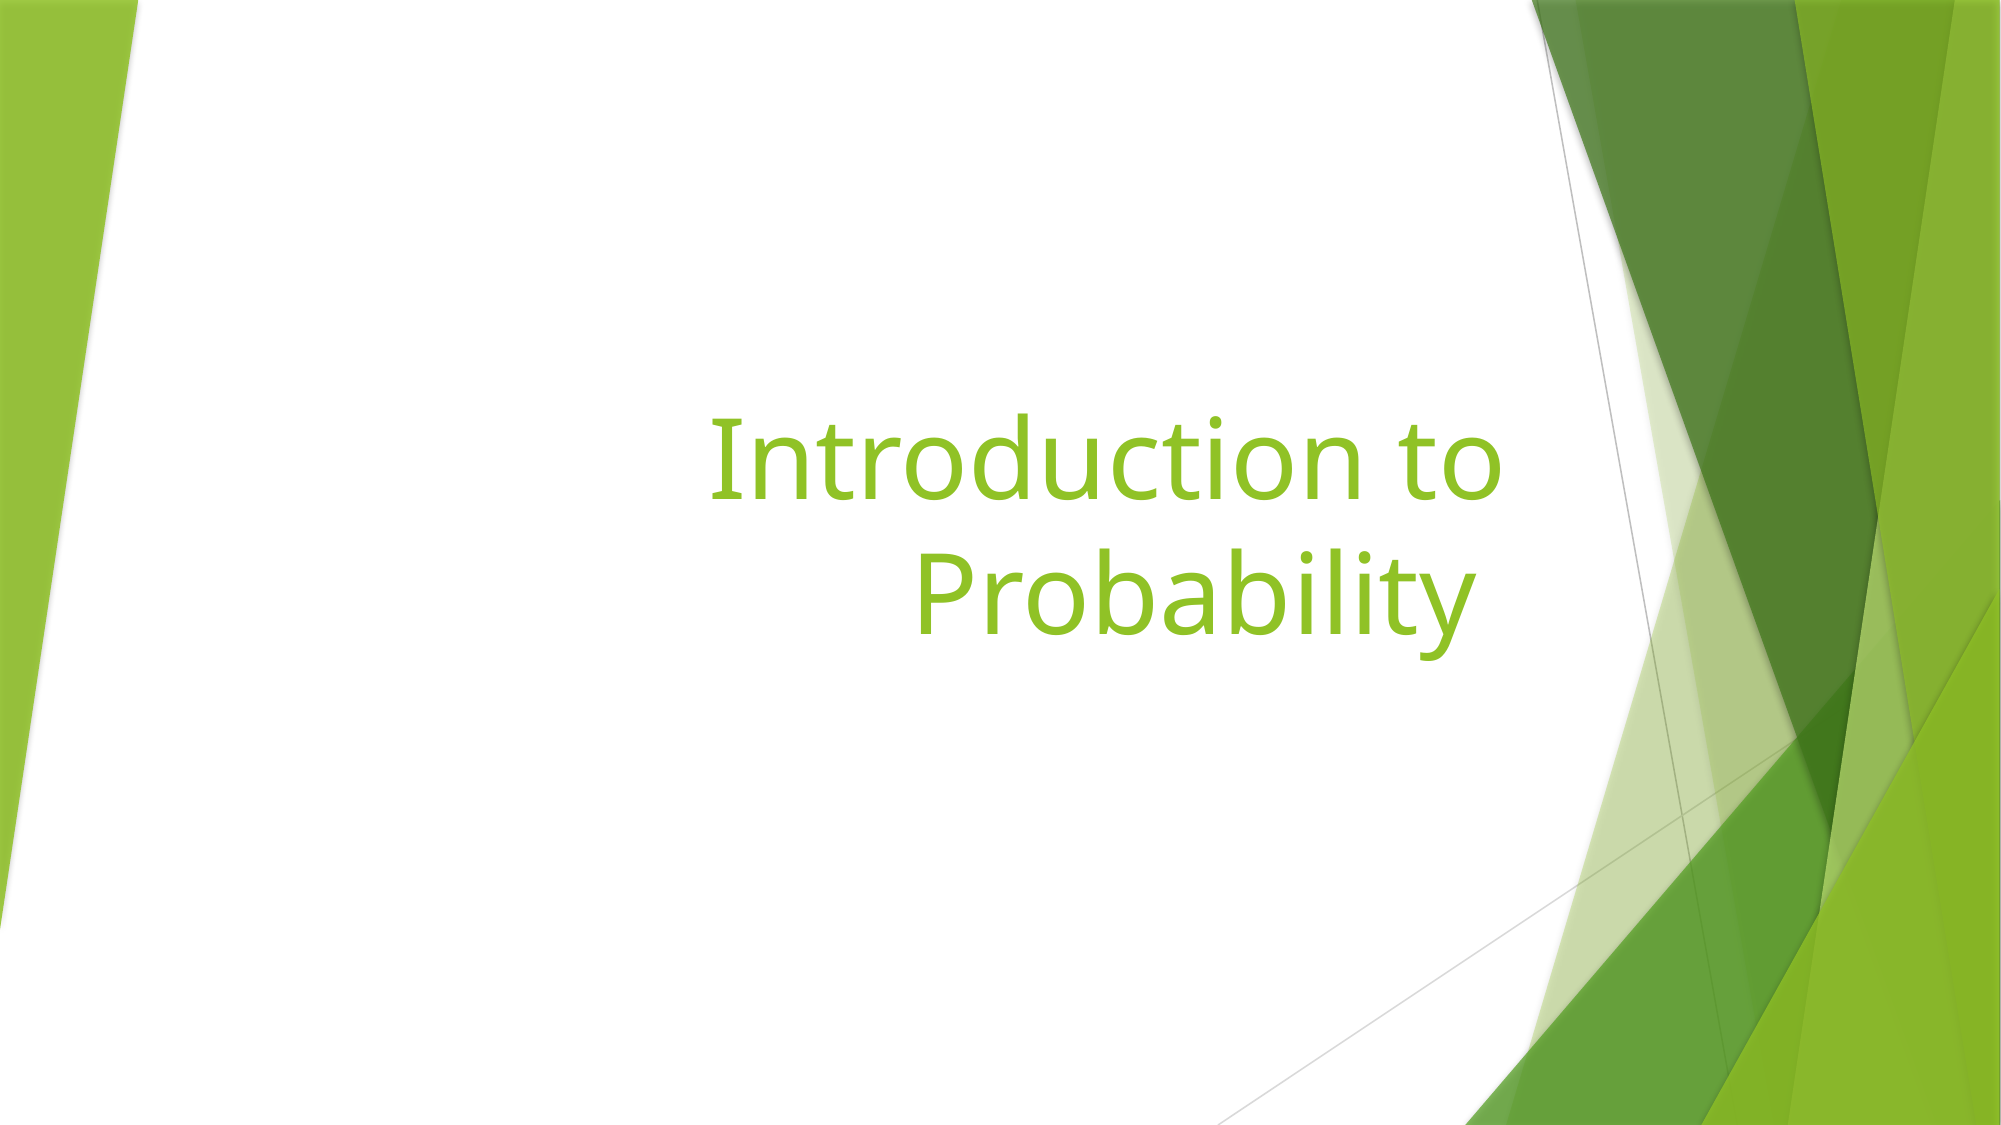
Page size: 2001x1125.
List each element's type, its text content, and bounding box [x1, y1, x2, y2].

title Introduction to Probability [247, 394, 1522, 665]
